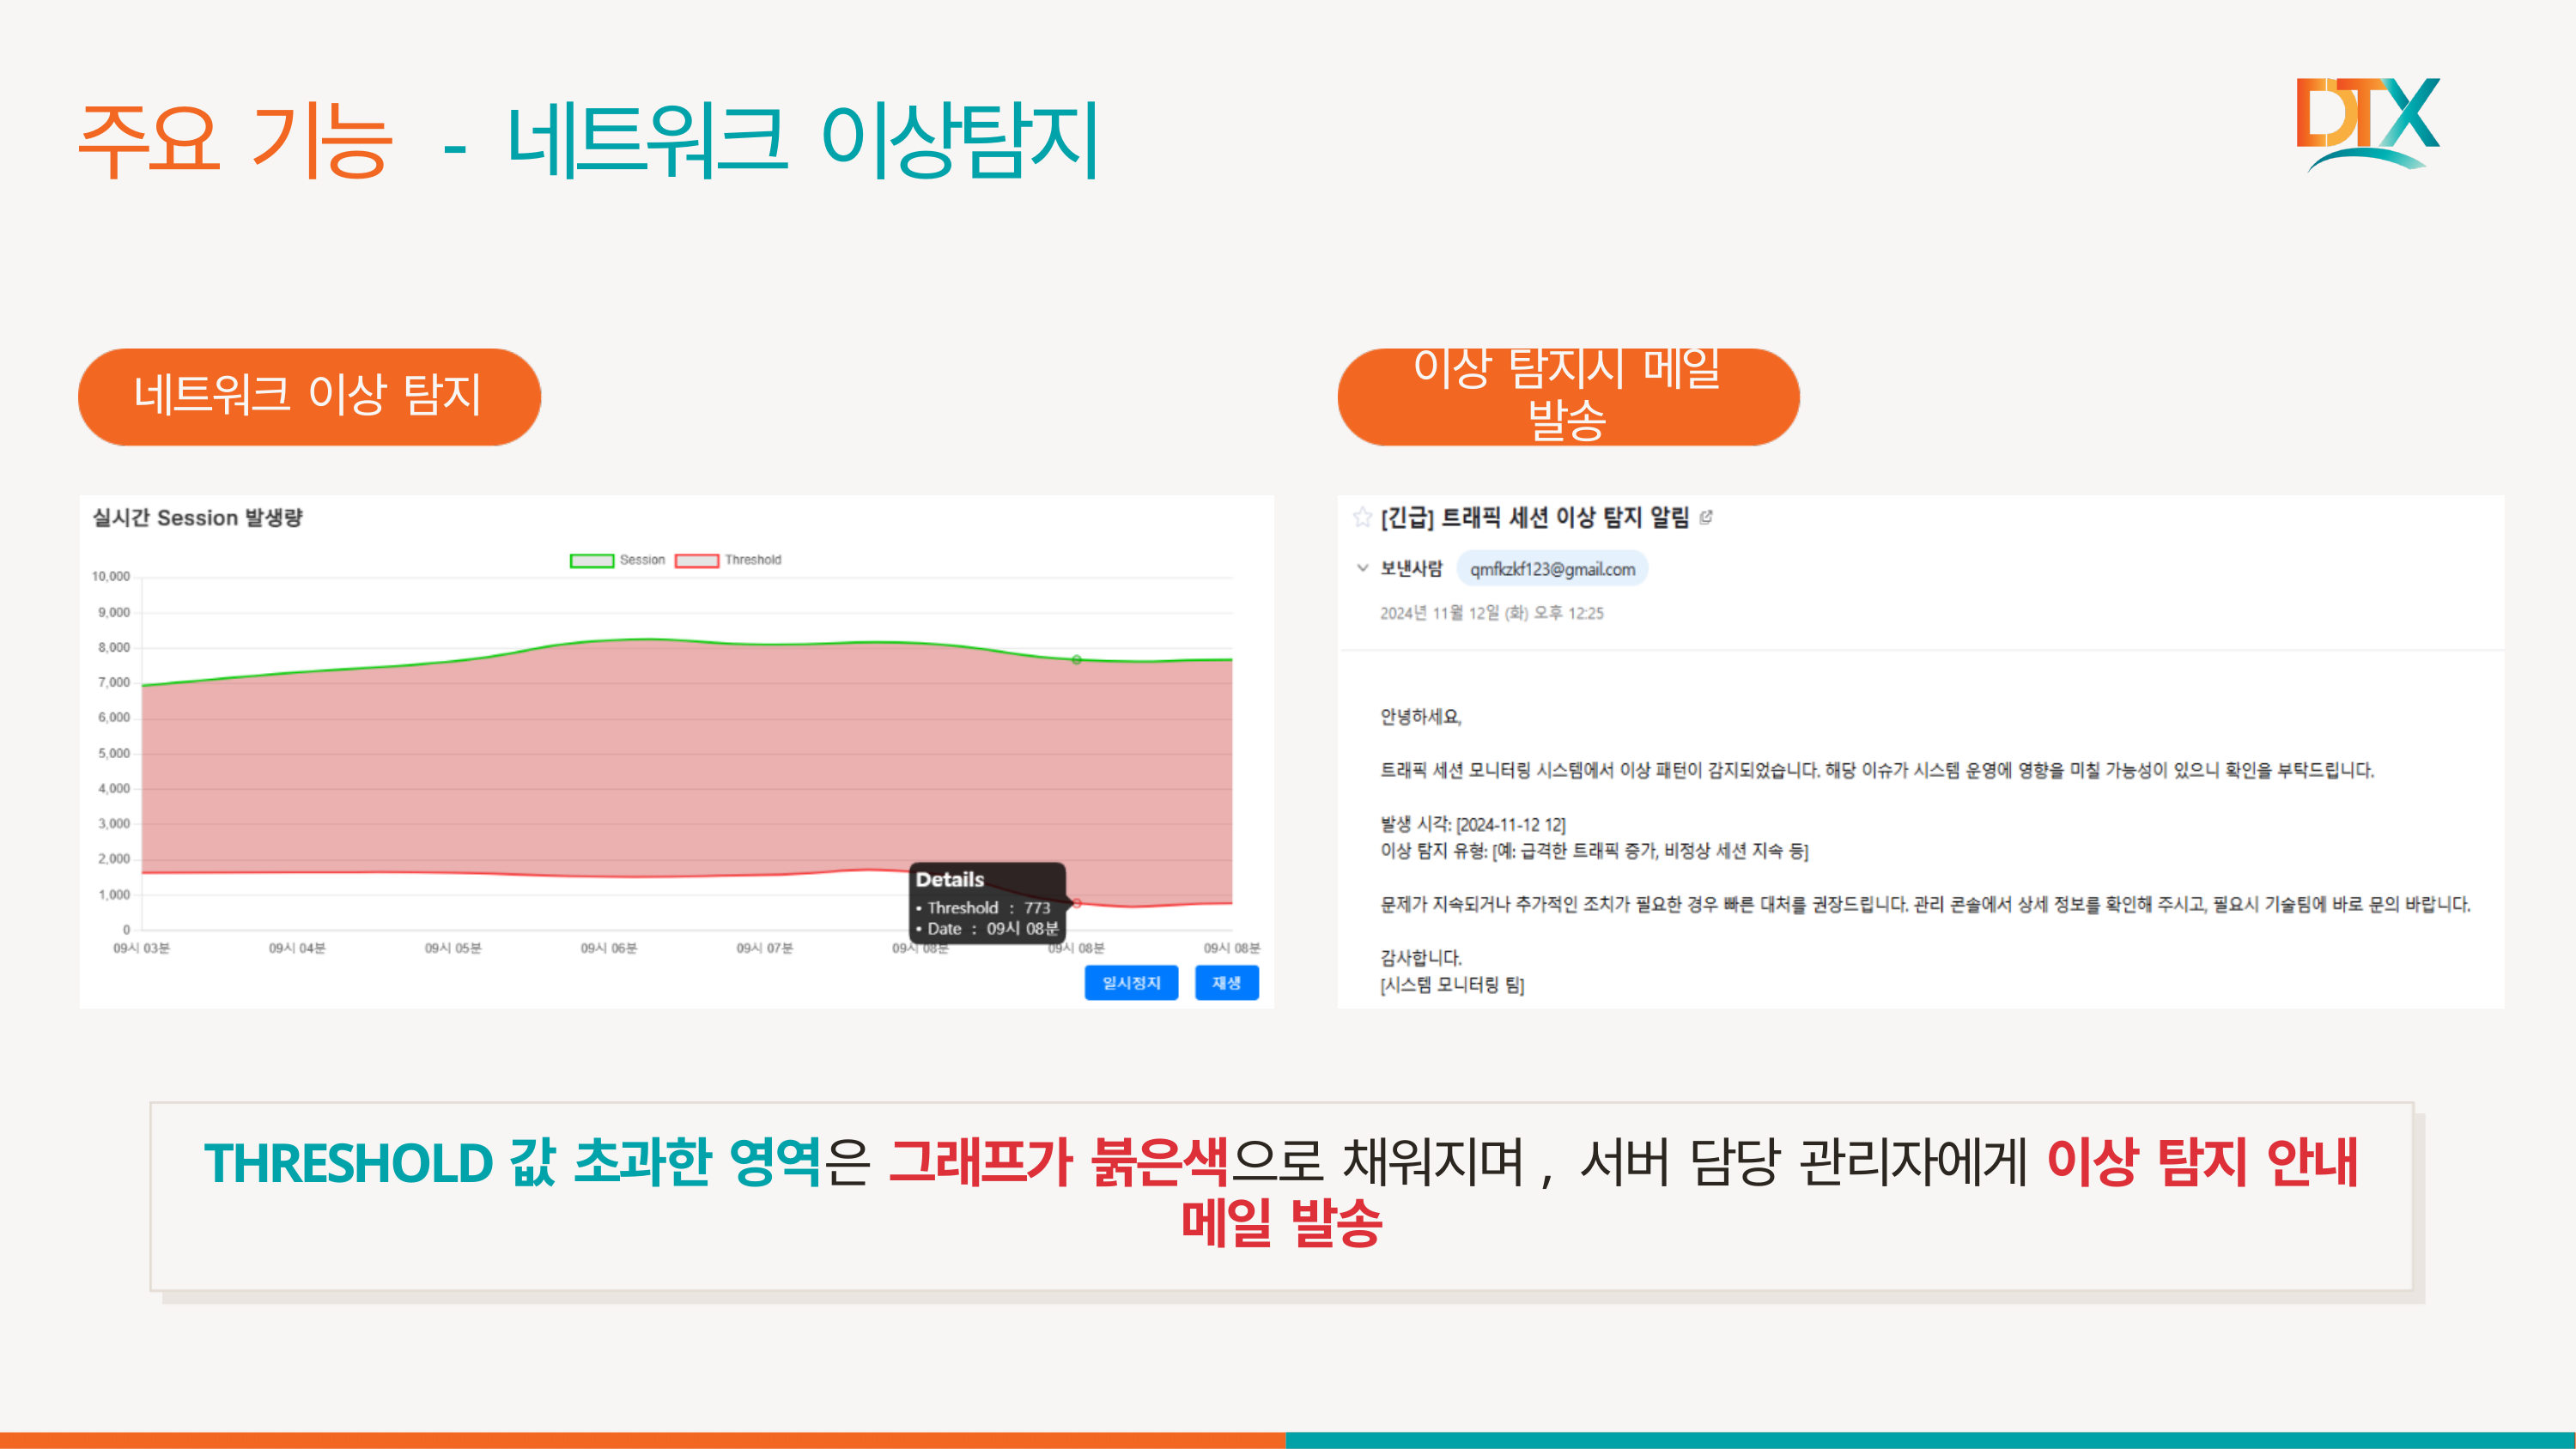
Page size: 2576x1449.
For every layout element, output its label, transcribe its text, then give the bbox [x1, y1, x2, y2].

picture [0, 151, 2575, 1449]
picture [1338, 348, 1802, 447]
picture [78, 348, 543, 447]
text_box 주요 기능 - 네트워크 이상탐지 [75, 85, 1242, 206]
picture [80, 494, 1274, 1009]
picture [2296, 78, 2440, 174]
